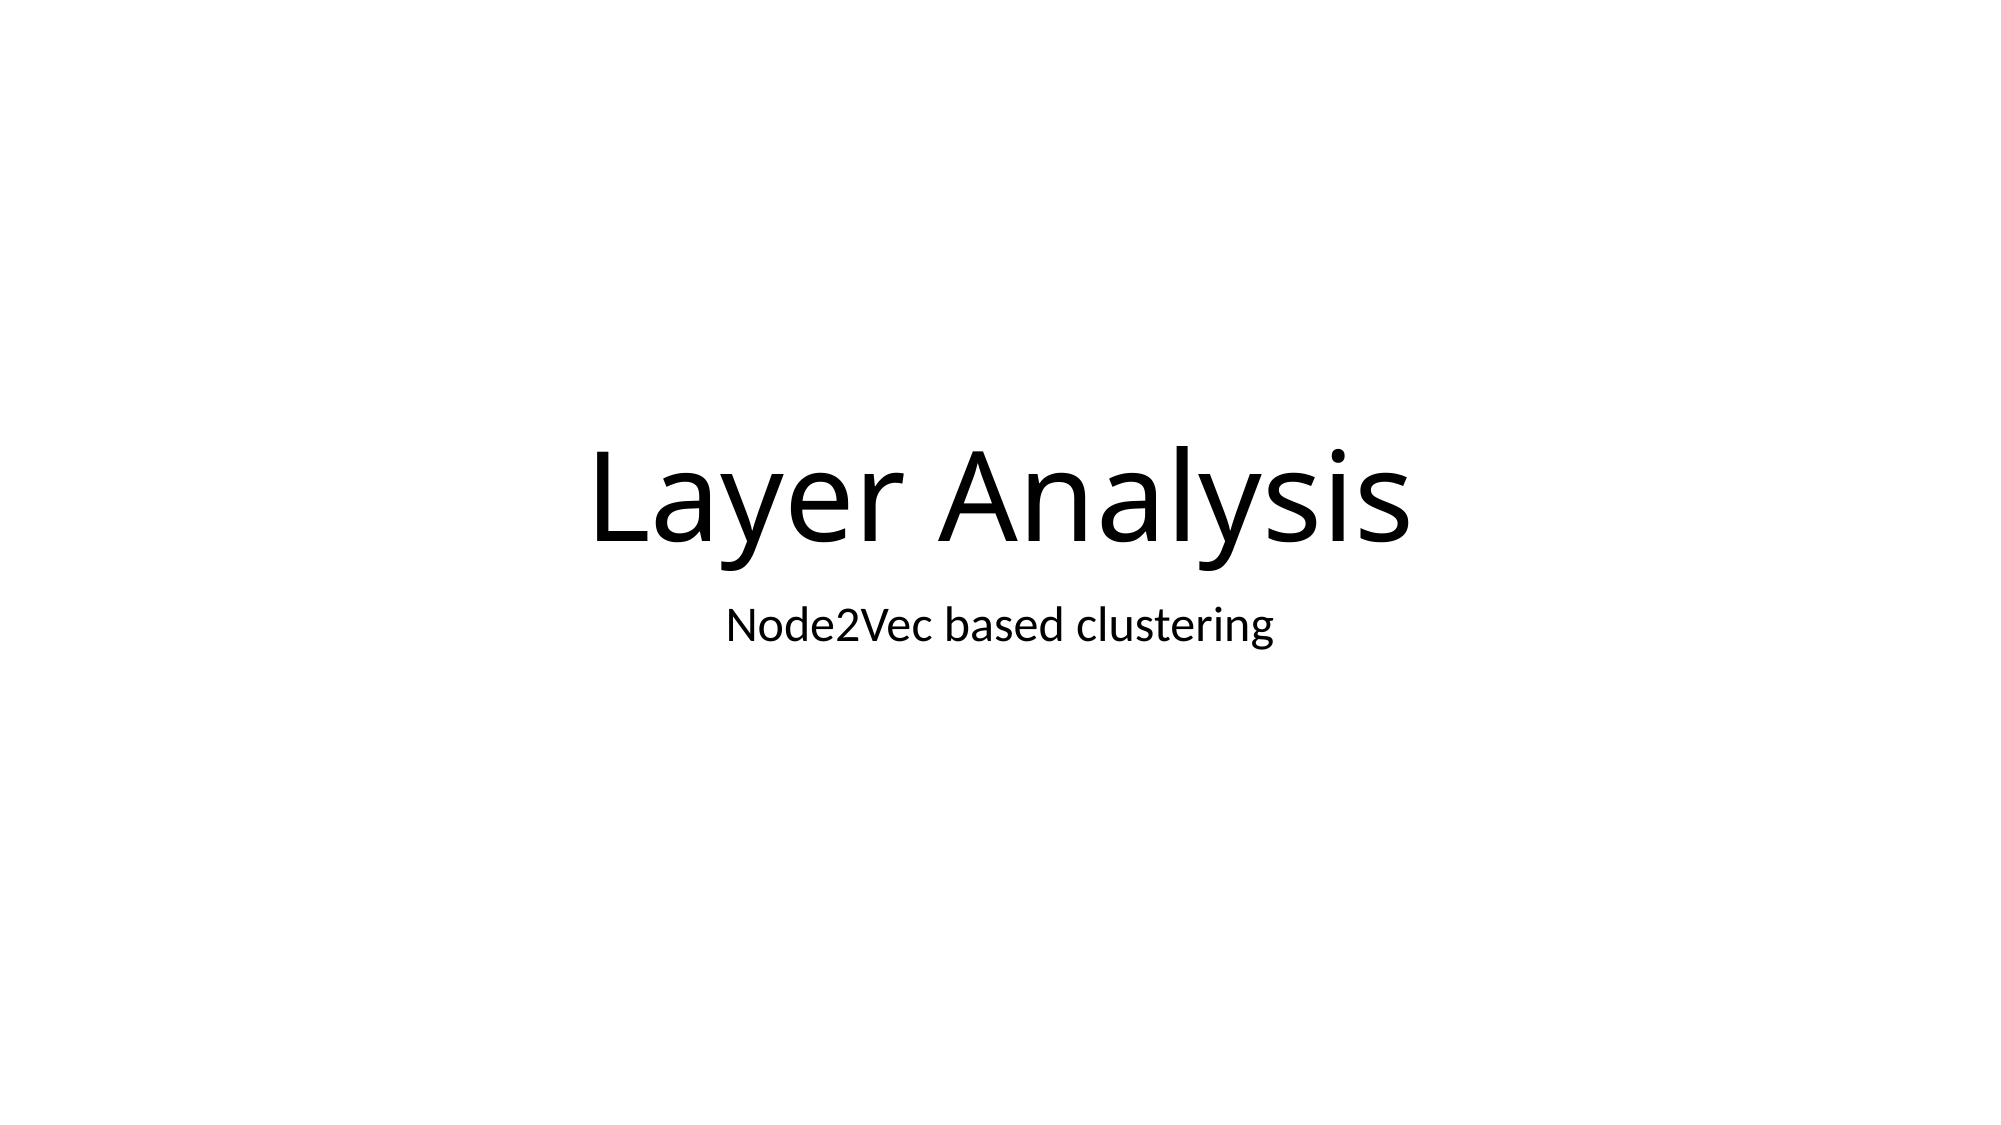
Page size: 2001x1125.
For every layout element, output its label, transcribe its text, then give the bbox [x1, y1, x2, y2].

subtitle Node2Vec based clustering [249, 590, 1750, 863]
title Layer Analysis [249, 184, 1750, 576]
